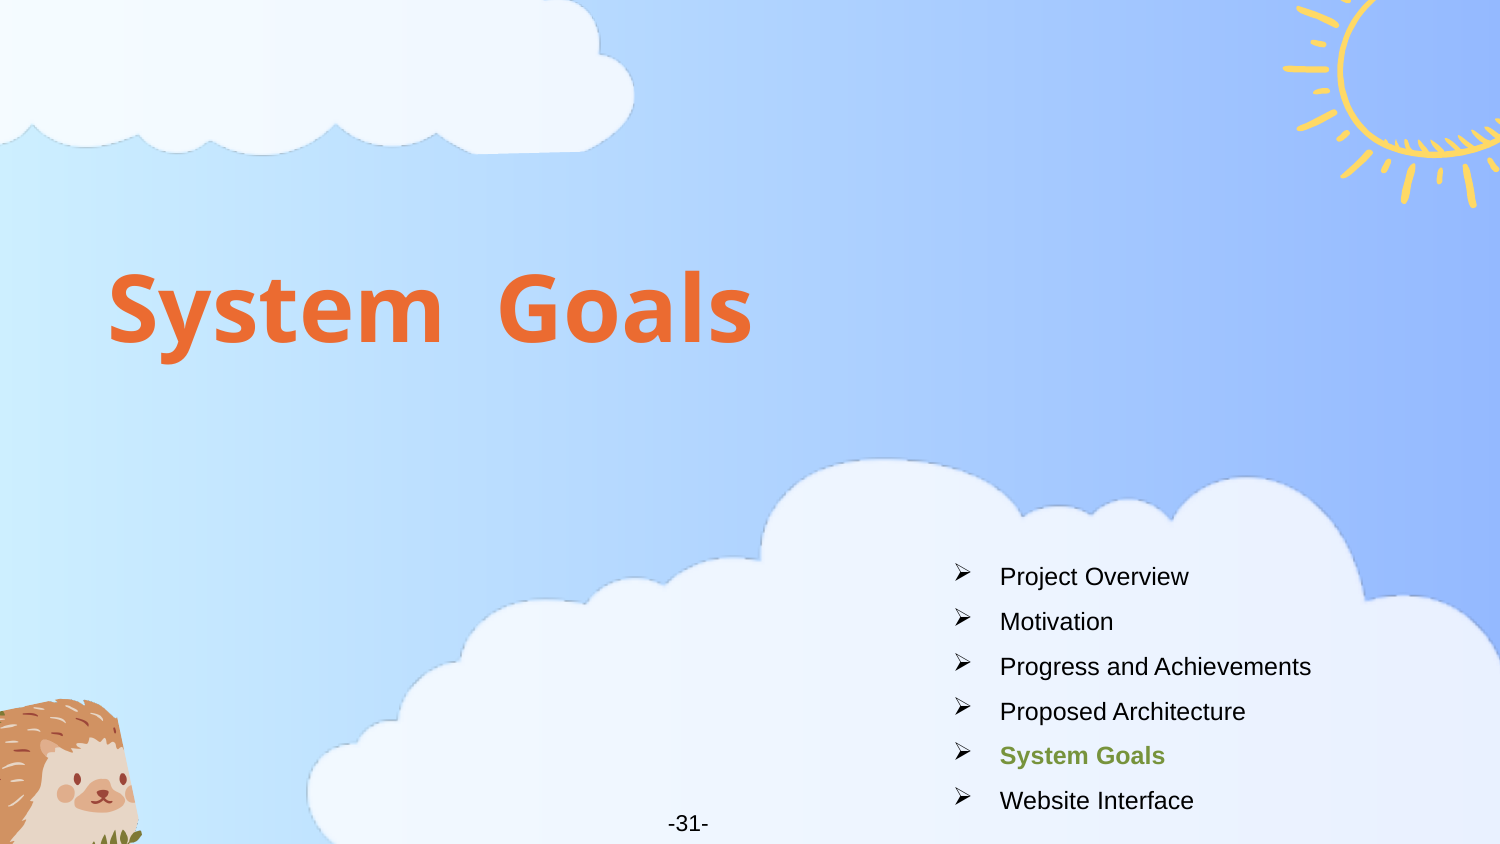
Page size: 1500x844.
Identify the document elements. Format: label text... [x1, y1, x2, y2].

text_box [1296, 109, 1338, 132]
text_box [1337, 0, 1500, 159]
text_box System Goals [107, 226, 918, 362]
text_box [1310, 39, 1327, 48]
text_box [1400, 163, 1416, 204]
text_box [1313, 88, 1331, 95]
text_box [1296, 5, 1340, 28]
text_box [1336, 130, 1350, 142]
text_box -31- [653, 800, 732, 844]
text_box [305, 456, 1500, 844]
text_box [1487, 157, 1500, 173]
text_box [0, 0, 636, 166]
text_box [1436, 167, 1443, 185]
text_box [1340, 149, 1374, 179]
text_box [1282, 65, 1329, 73]
text_box [1380, 158, 1392, 174]
text_box [0, 688, 144, 844]
text_box Project Overview Motivation Progress and Achievements Proposed Architecture System Goals Website Interface [938, 537, 1416, 838]
text_box [1462, 163, 1477, 209]
